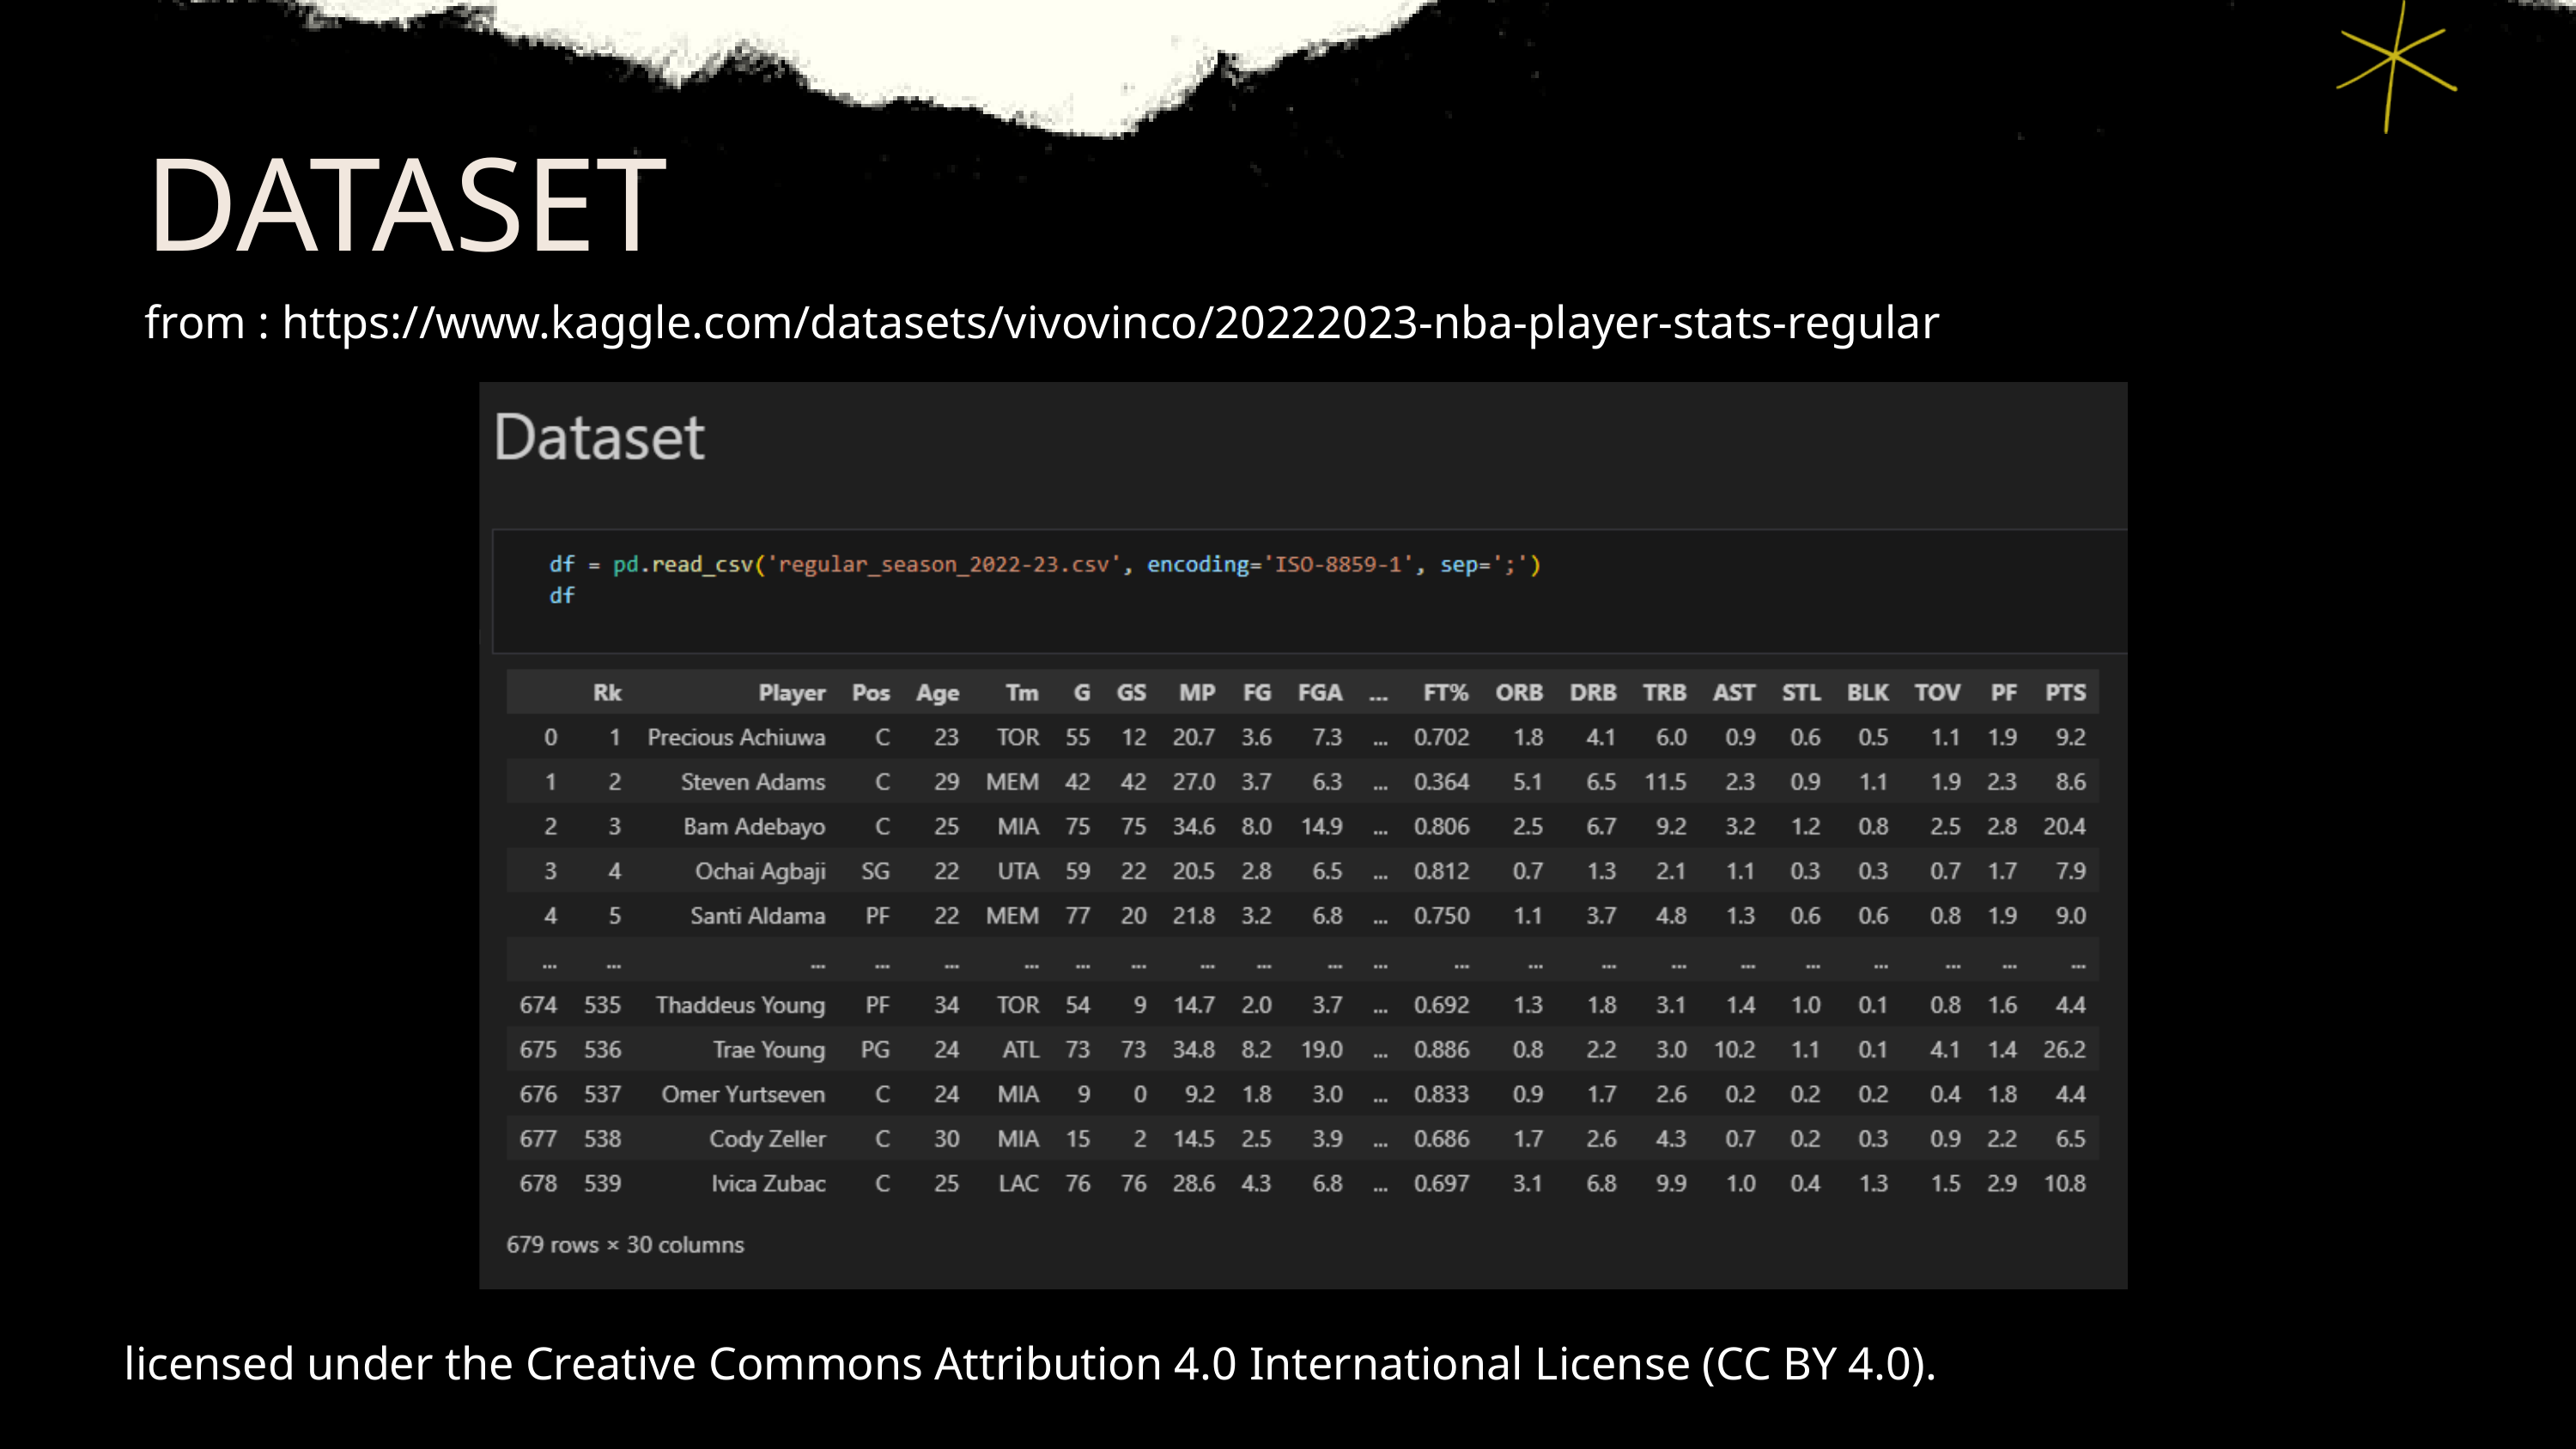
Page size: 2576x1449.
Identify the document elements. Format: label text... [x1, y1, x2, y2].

text_box licensed under the Creative Commons Attribution 4.0 International License (CC BY 4.0). [124, 1326, 2452, 1390]
text_box DATASET [144, 187, 798, 277]
text_box [0, 0, 2576, 187]
text_box from : https://www.kaggle.com/datasets/vivovinco/20222023-nba-player-stats-regular [144, 284, 2497, 348]
text_box [479, 382, 2128, 1289]
